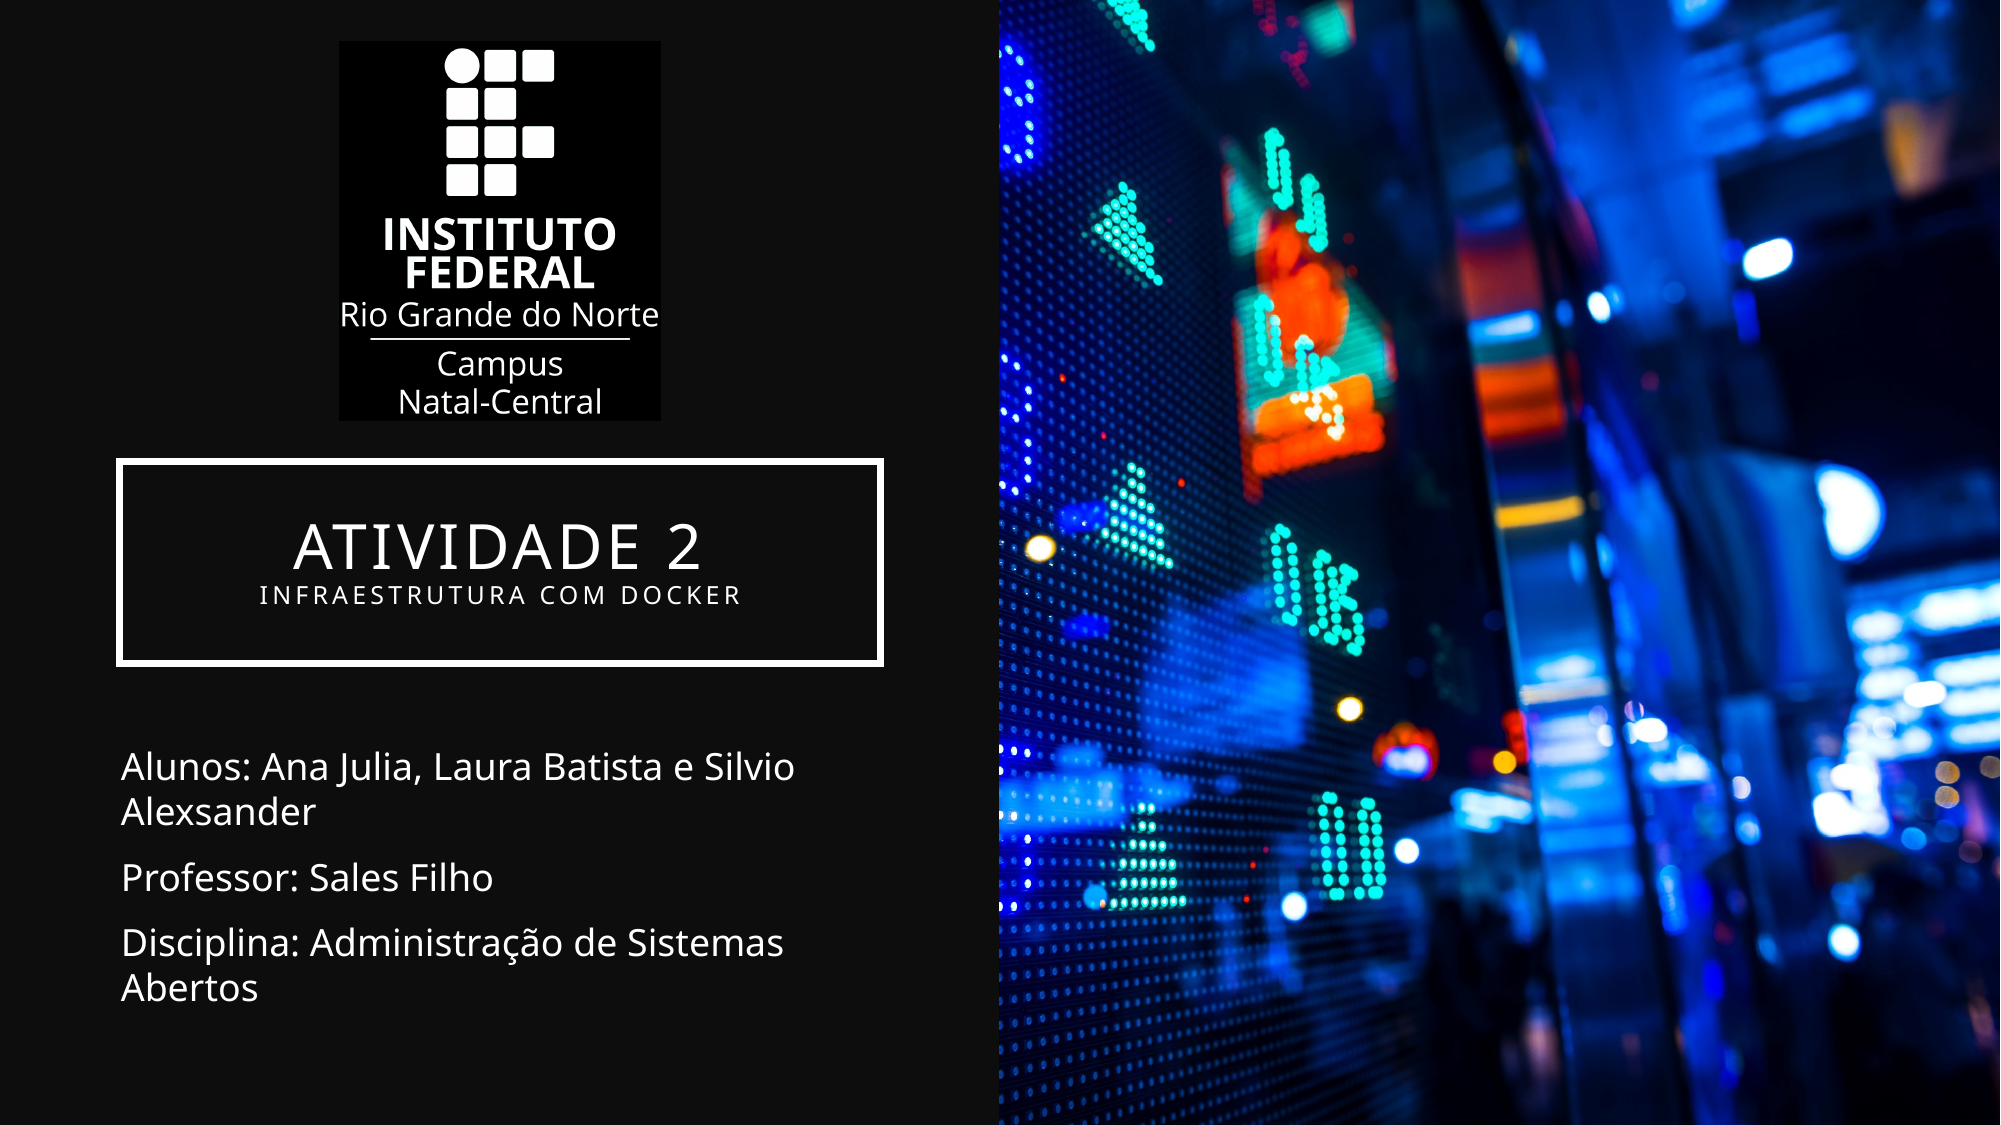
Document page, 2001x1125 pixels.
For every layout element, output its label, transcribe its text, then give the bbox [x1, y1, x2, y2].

text_box [0, 0, 999, 1125]
picture [339, 41, 661, 421]
subtitle Alunos: Ana Julia, Laura Batista e Silvio Alexsander Professor: Sales Filho Disciplina: Administração de Sistemas Abertos [105, 735, 895, 1018]
title Atividade 2 infraestrutura com docker [116, 458, 884, 667]
picture [999, 0, 2000, 1125]
